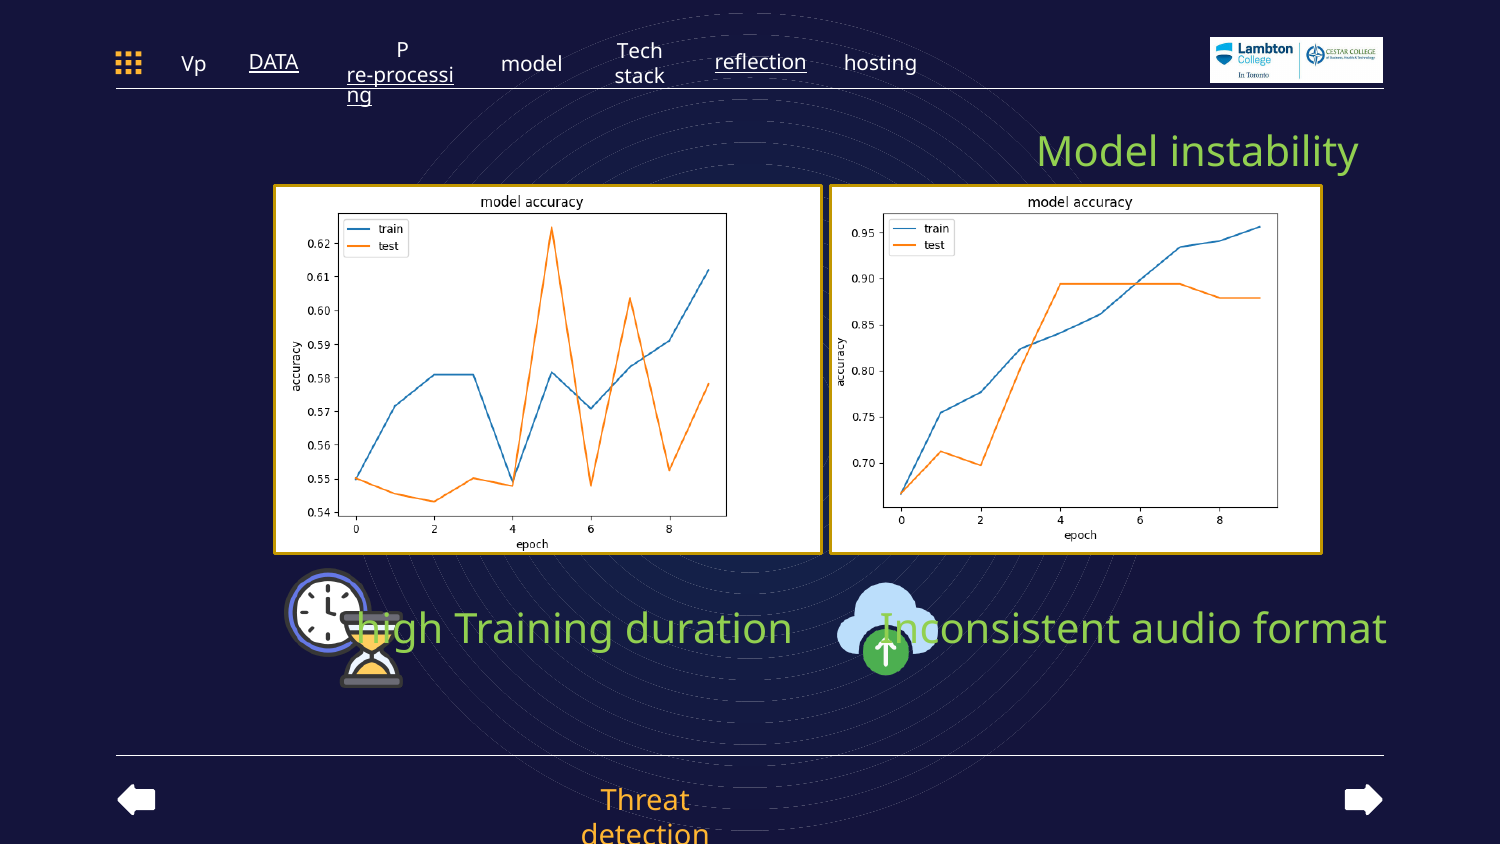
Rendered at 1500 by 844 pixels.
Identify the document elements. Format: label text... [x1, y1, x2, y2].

text_box reflection [699, 45, 822, 81]
text_box Tech stack [596, 45, 683, 81]
text_box Model instability [911, 109, 1483, 199]
text_box hosting [837, 44, 924, 80]
text_box Vp [151, 45, 230, 81]
picture [284, 568, 404, 688]
text_box [1344, 784, 1383, 816]
picture [836, 578, 938, 679]
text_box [115, 50, 142, 75]
text_box [117, 784, 156, 816]
text_box DATA [230, 45, 317, 81]
text_box [109, 45, 145, 81]
text_box Inconsistent audio format [942, 586, 1419, 671]
text_box Threat detection [525, 791, 750, 841]
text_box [275, 186, 1320, 553]
picture [1210, 37, 1383, 84]
text_box Pre-processing [346, 45, 459, 81]
text_box [591, 45, 596, 81]
text_box model [488, 45, 575, 81]
text_box high Training duration [407, 586, 831, 671]
